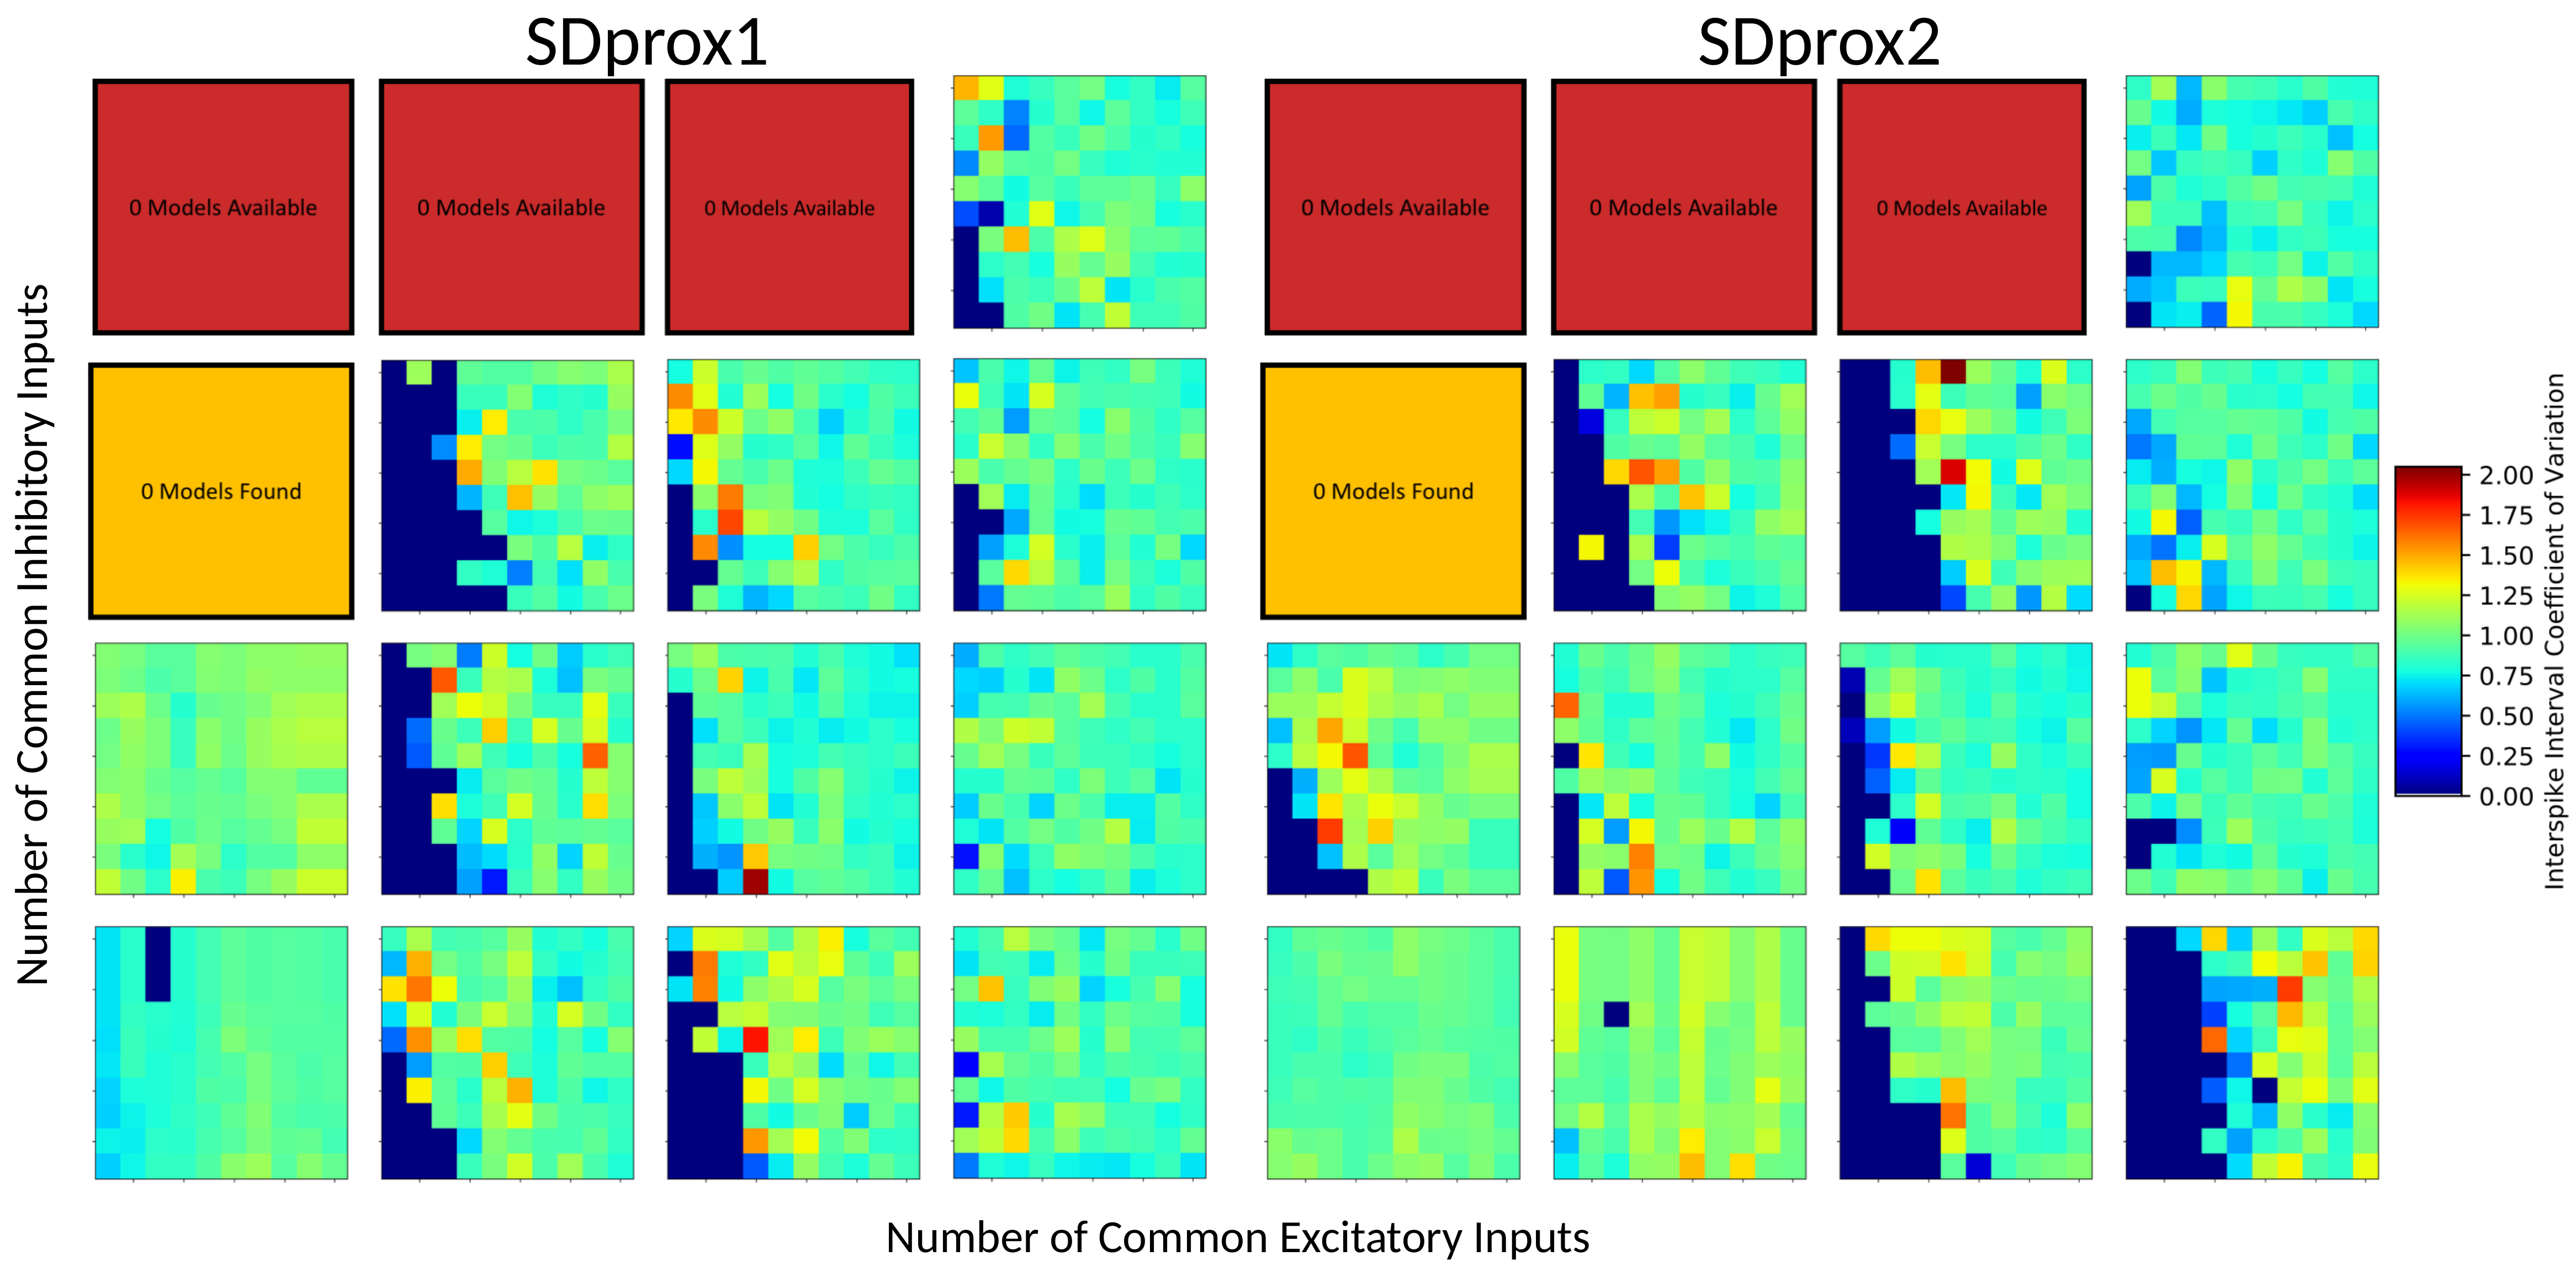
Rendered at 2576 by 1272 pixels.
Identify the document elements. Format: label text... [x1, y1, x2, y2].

text_box Number of Common Excitatory Inputs [877, 1206, 1600, 1266]
text_box Number of Common Inhibitory Inputs [0, 275, 61, 995]
picture [61, 64, 2570, 1206]
text_box SDprox2 [1690, 0, 1950, 64]
text_box SDprox1 [517, 0, 778, 64]
